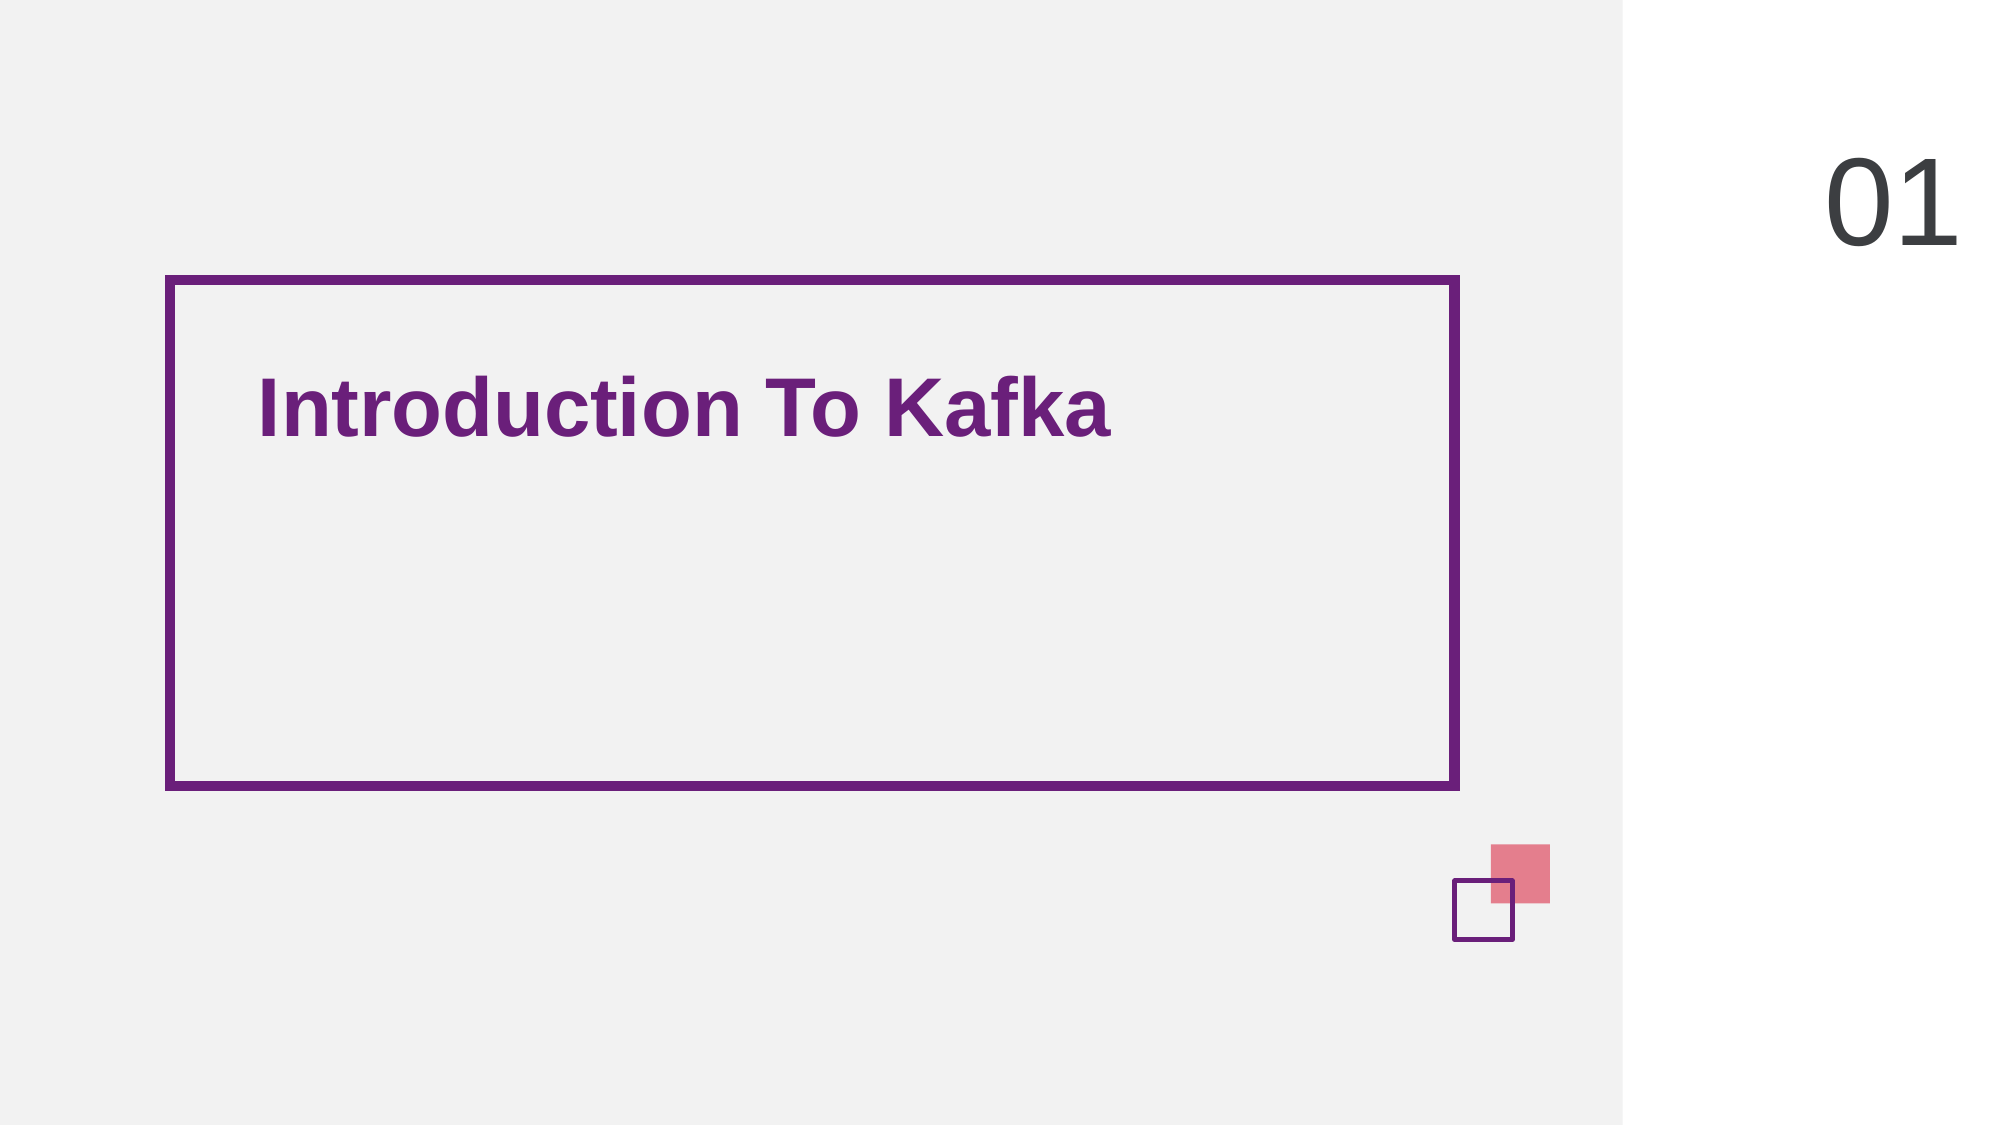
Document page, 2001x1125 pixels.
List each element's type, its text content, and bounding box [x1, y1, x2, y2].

list Introduction To Kafka [242, 357, 1382, 704]
list 01 [1707, 36, 1979, 280]
